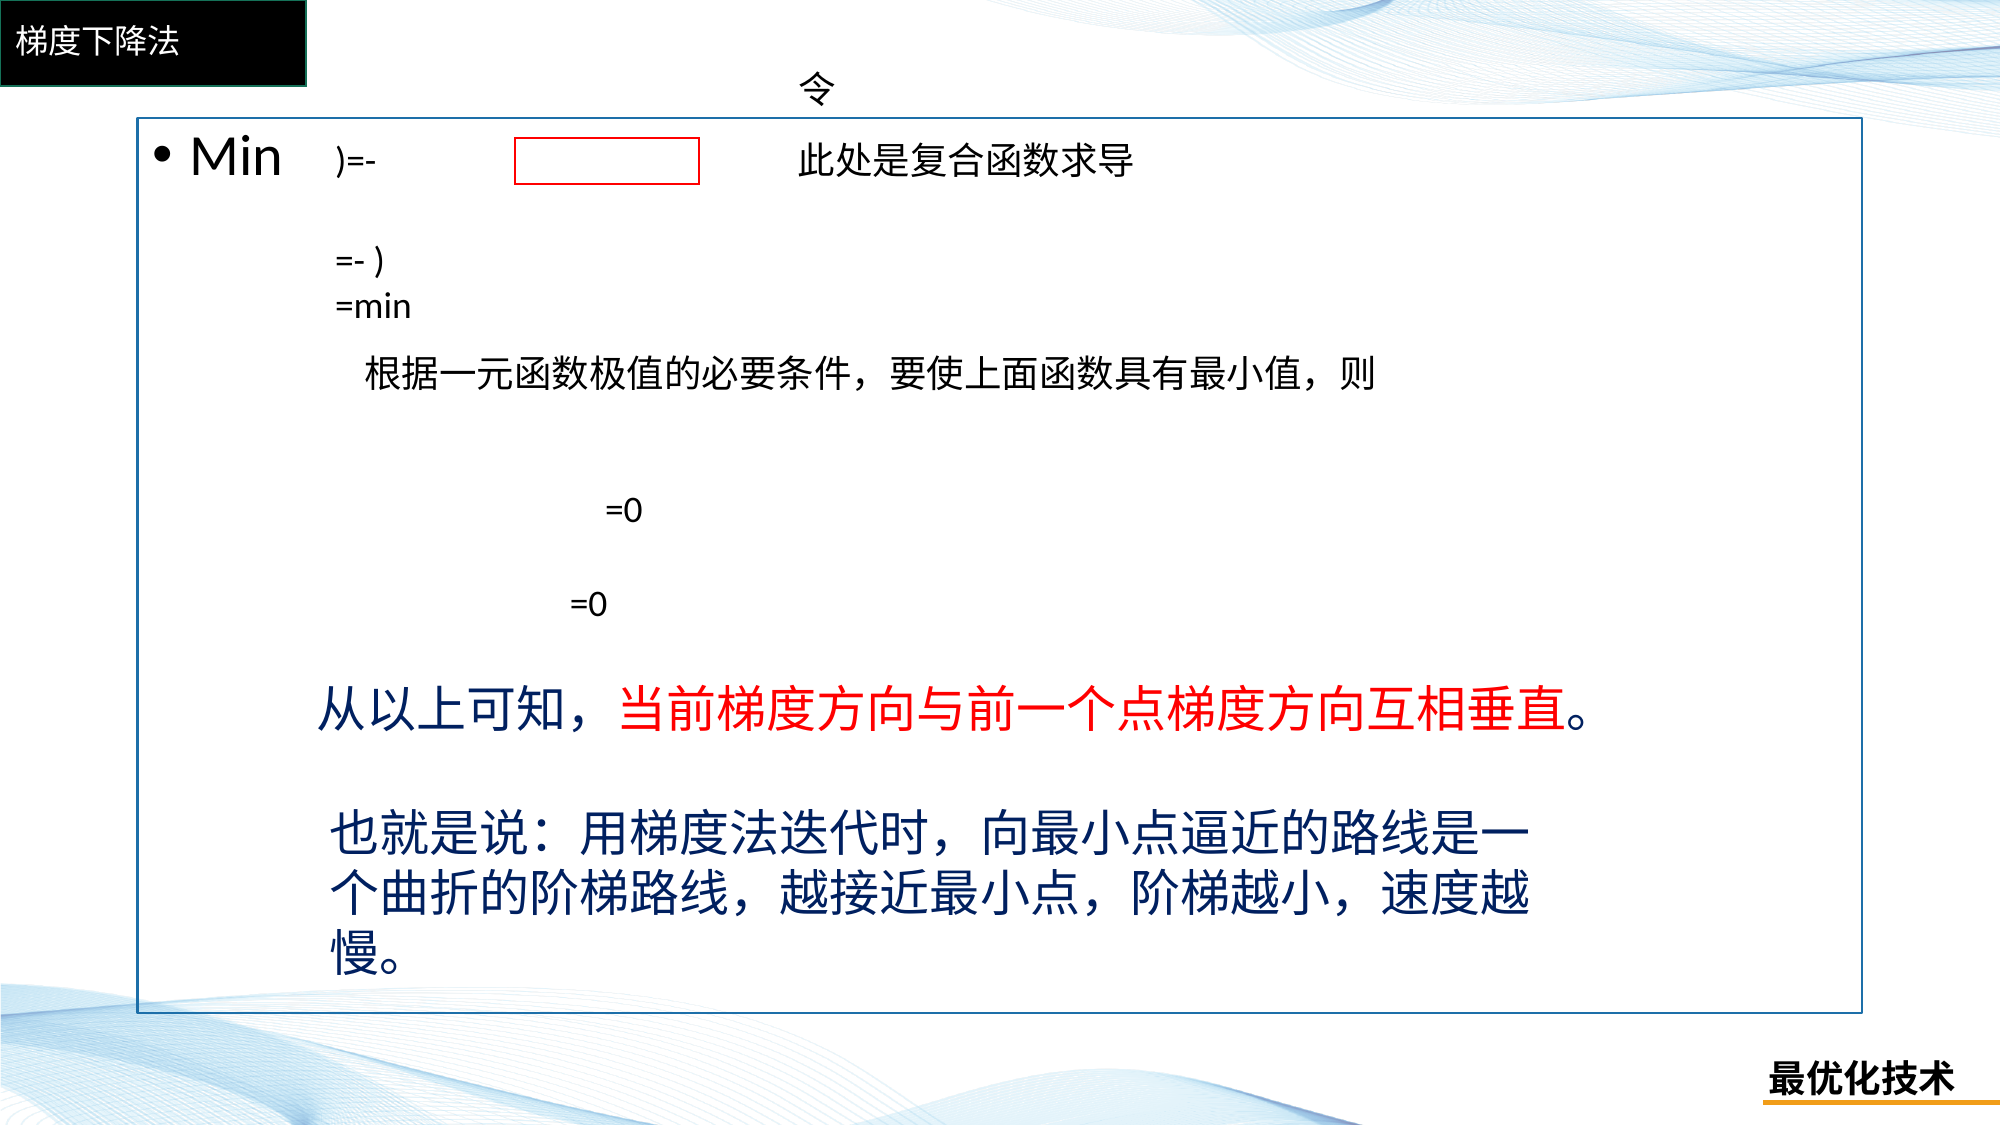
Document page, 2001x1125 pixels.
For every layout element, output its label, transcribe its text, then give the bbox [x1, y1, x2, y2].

text_box 从以上可知，当前梯度方向与前一个点梯度方向互相垂直。 [302, 670, 1632, 745]
list Min [136, 117, 1863, 1014]
text_box 也就是说：用梯度法迭代时，向最小点逼近的路线是一个曲折的阶梯路线，越接近最小点，阶梯越小，速度越慢。 [315, 794, 1592, 989]
title 梯度下降法 [0, 0, 1725, 86]
picture [2, 977, 1590, 1125]
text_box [514, 129, 1153, 190]
picture [885, 1, 1999, 148]
